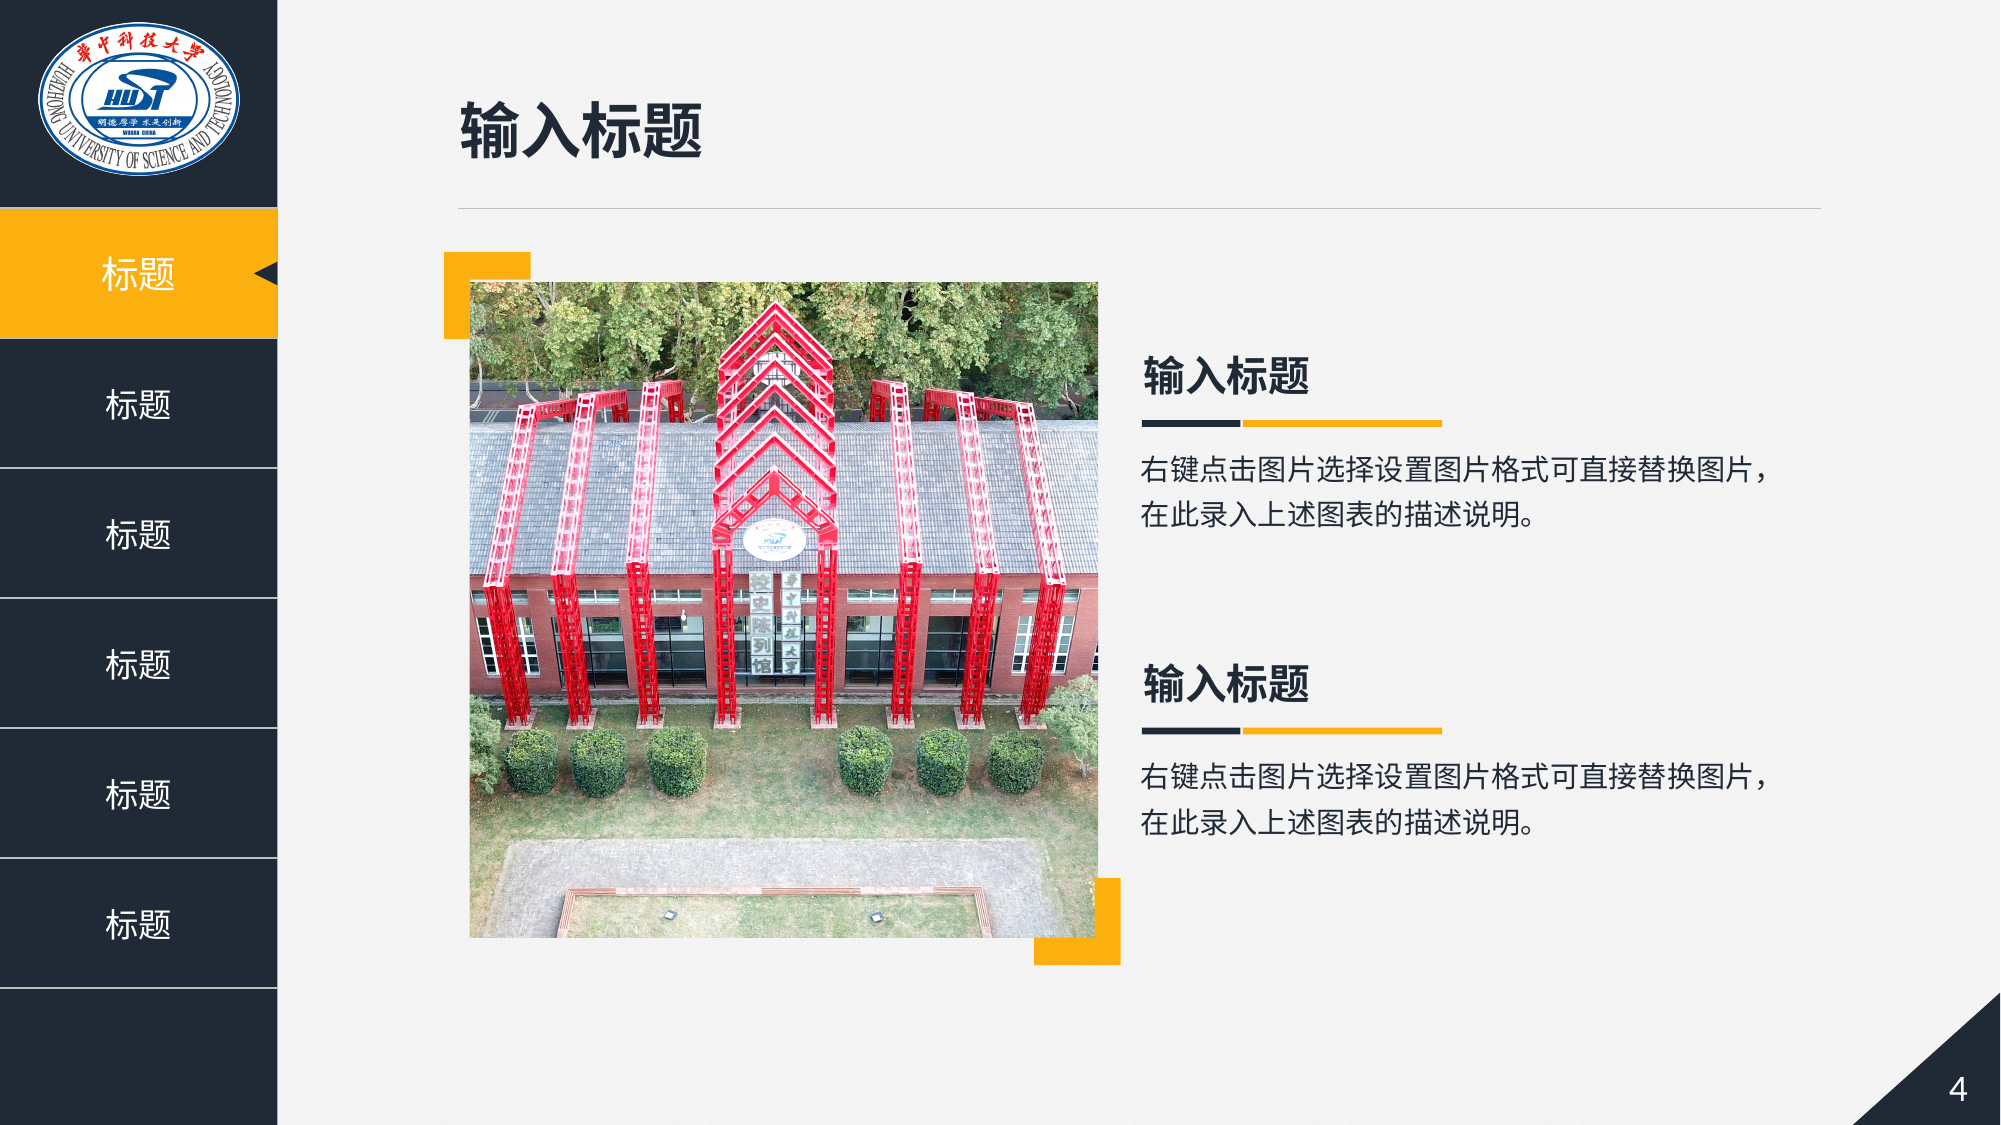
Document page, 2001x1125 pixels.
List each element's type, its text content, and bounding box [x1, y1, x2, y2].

text_box 右键点击图片选择设置图片格式可直接替换图片，在此录入上述图表的描述说明。 [1129, 435, 1813, 538]
text_box [1242, 419, 1443, 428]
text_box 输入标题 [1132, 344, 1322, 406]
text_box [1242, 727, 1443, 735]
picture [38, 22, 240, 176]
text_box 输入标题 [1132, 652, 1322, 714]
text_box [1141, 419, 1241, 428]
text_box 右键点击图片选择设置图片格式可直接替换图片，在此录入上述图表的描述说明。 [1129, 742, 1813, 845]
text_box [1034, 878, 1121, 966]
text_box [1141, 727, 1241, 735]
text_box [443, 252, 531, 340]
picture [469, 282, 1099, 938]
text_box 输入标题 [444, 84, 719, 173]
